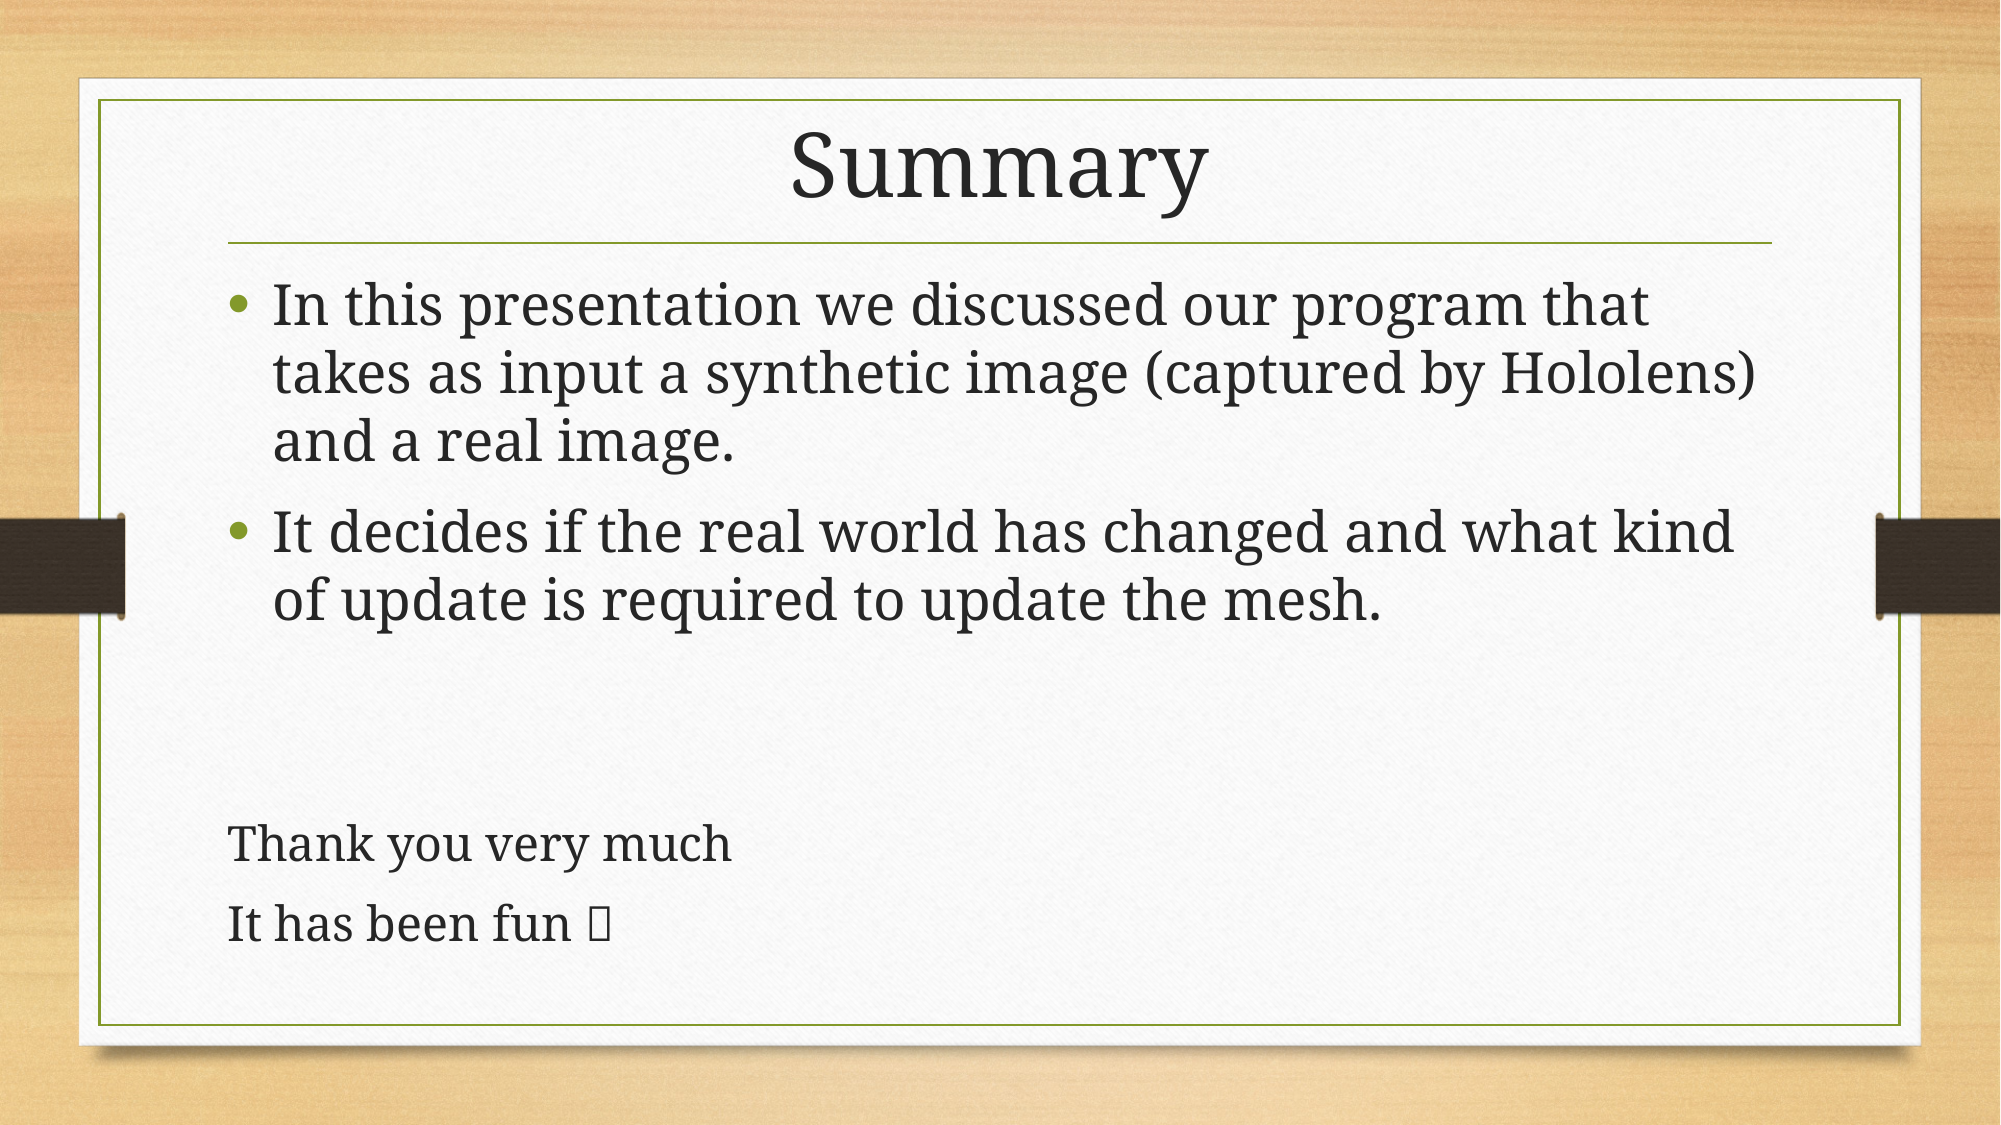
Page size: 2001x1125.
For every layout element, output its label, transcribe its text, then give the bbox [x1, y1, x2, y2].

picture [0, 0, 2001, 1125]
title Summary [212, 99, 1788, 224]
list In this presentation we discussed our program that takes as input a synthetic image (captured by Hololens) and a real image. It decides if the real world has changed and what kind of update is required to update the mesh. Thank you very much It has been fun  [212, 261, 1788, 964]
